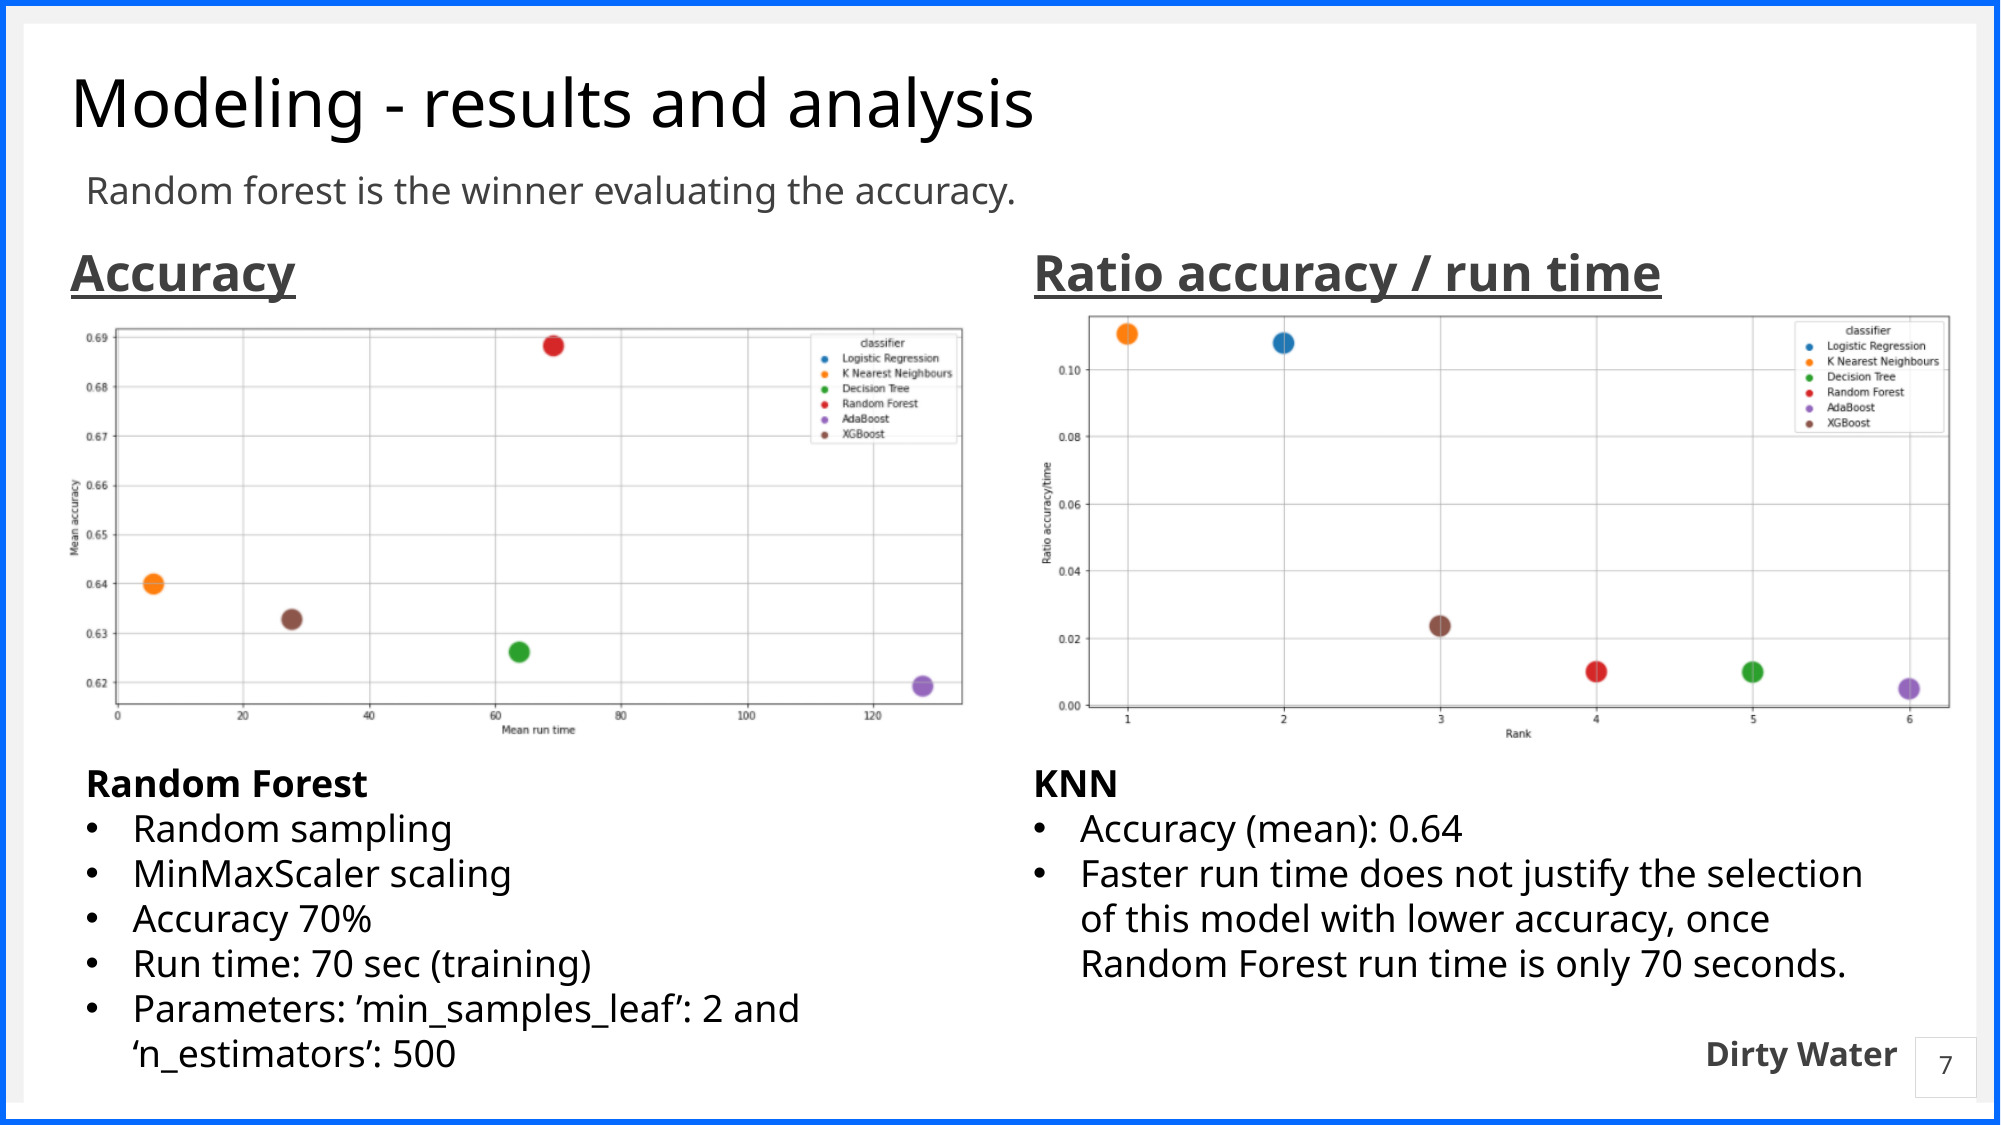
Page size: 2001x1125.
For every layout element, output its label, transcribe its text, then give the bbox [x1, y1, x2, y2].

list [36, 305, 982, 748]
list Accuracy [70, 248, 969, 305]
text_box Random forest is the winner evaluating the accuracy. [70, 165, 1931, 225]
title Modeling - results and analysis [70, 70, 1932, 142]
text_box KNN Accuracy (mean): 0.64 Faster run time does not justify the selection of this model with lower accuracy, once Random Forest run time is only 70 seconds. [1018, 753, 1919, 993]
slide_number 7 [1915, 1037, 1977, 1098]
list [1018, 311, 1964, 747]
list Ratio accuracy / run time [1033, 248, 1932, 311]
text_box Random Forest Random sampling MinMaxScaler scaling Accuracy 70% Run time: 70 sec (training) Parameters: ’min_samples_leaf’: 2 and ‘n_estimators’: 500 [70, 753, 971, 1083]
